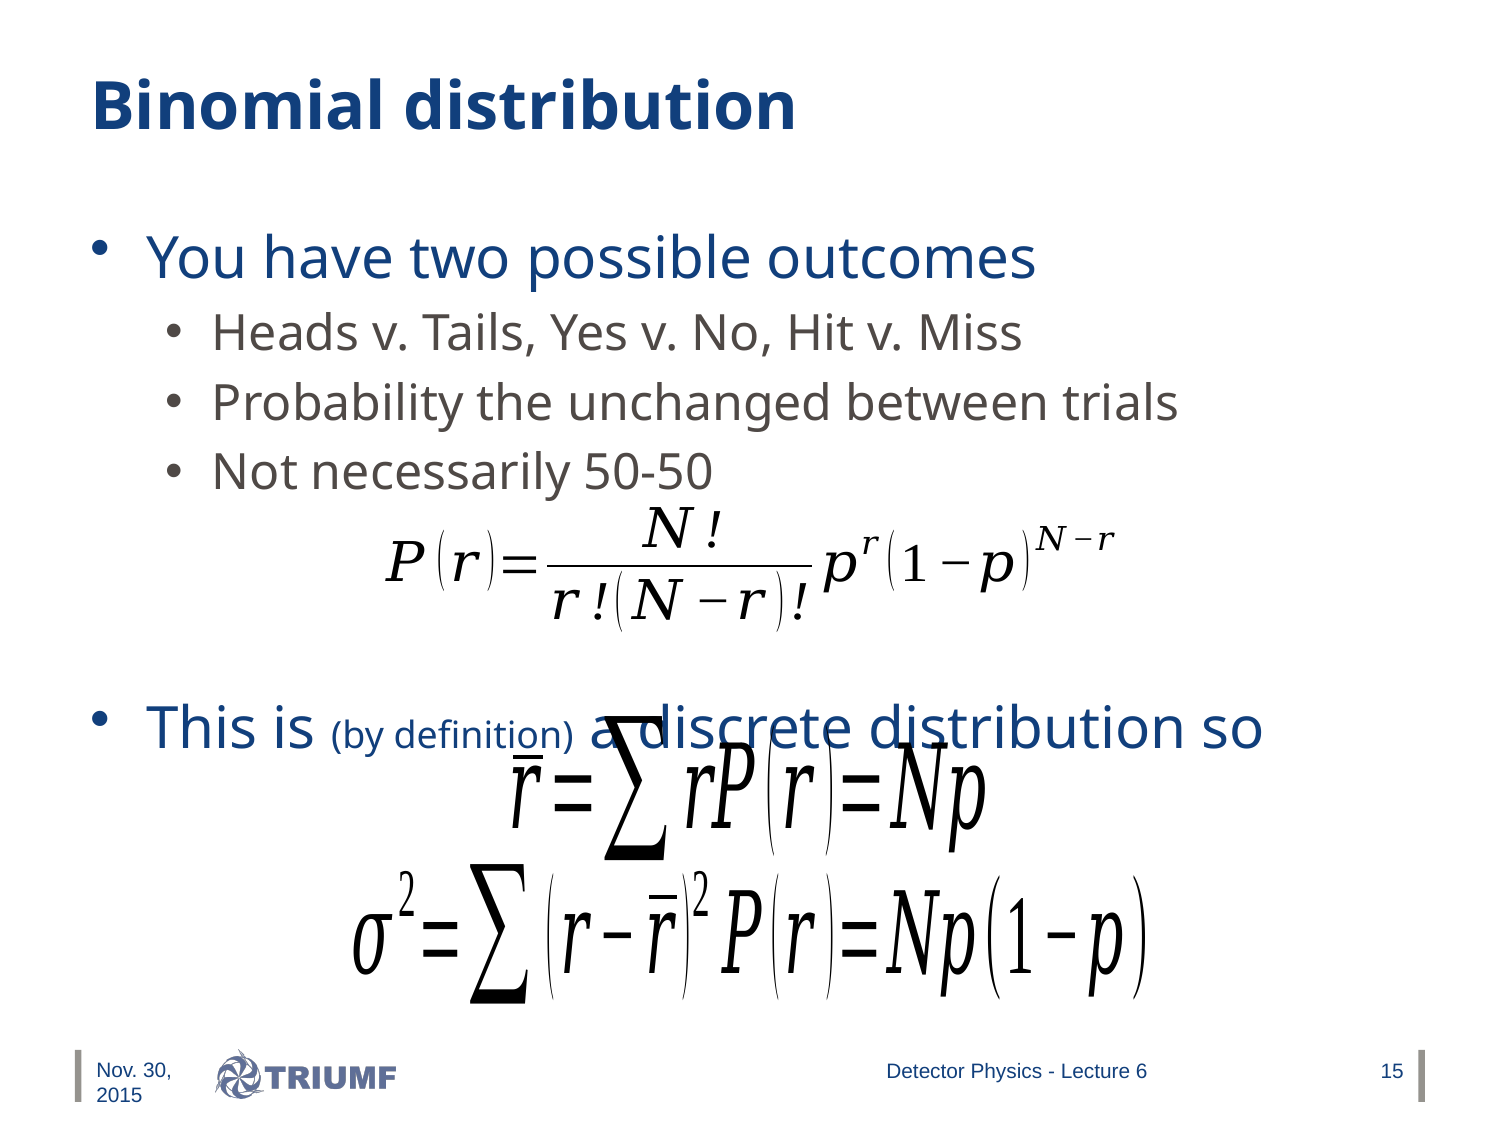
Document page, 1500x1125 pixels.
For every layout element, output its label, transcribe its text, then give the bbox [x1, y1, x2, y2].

footer Detector Physics - Lecture 6 [394, 1049, 1163, 1125]
list You have two possible outcomes Heads v. Tails, Yes v. No, Hit v. Miss Probability the unchanged between trials Not necessarily 50-50 This is (by definition) a discrete distribution so [74, 212, 1426, 1001]
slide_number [81, 1048, 213, 1125]
slide_number 15 [1182, 1049, 1419, 1125]
title Binomial distribution [74, 61, 1426, 162]
